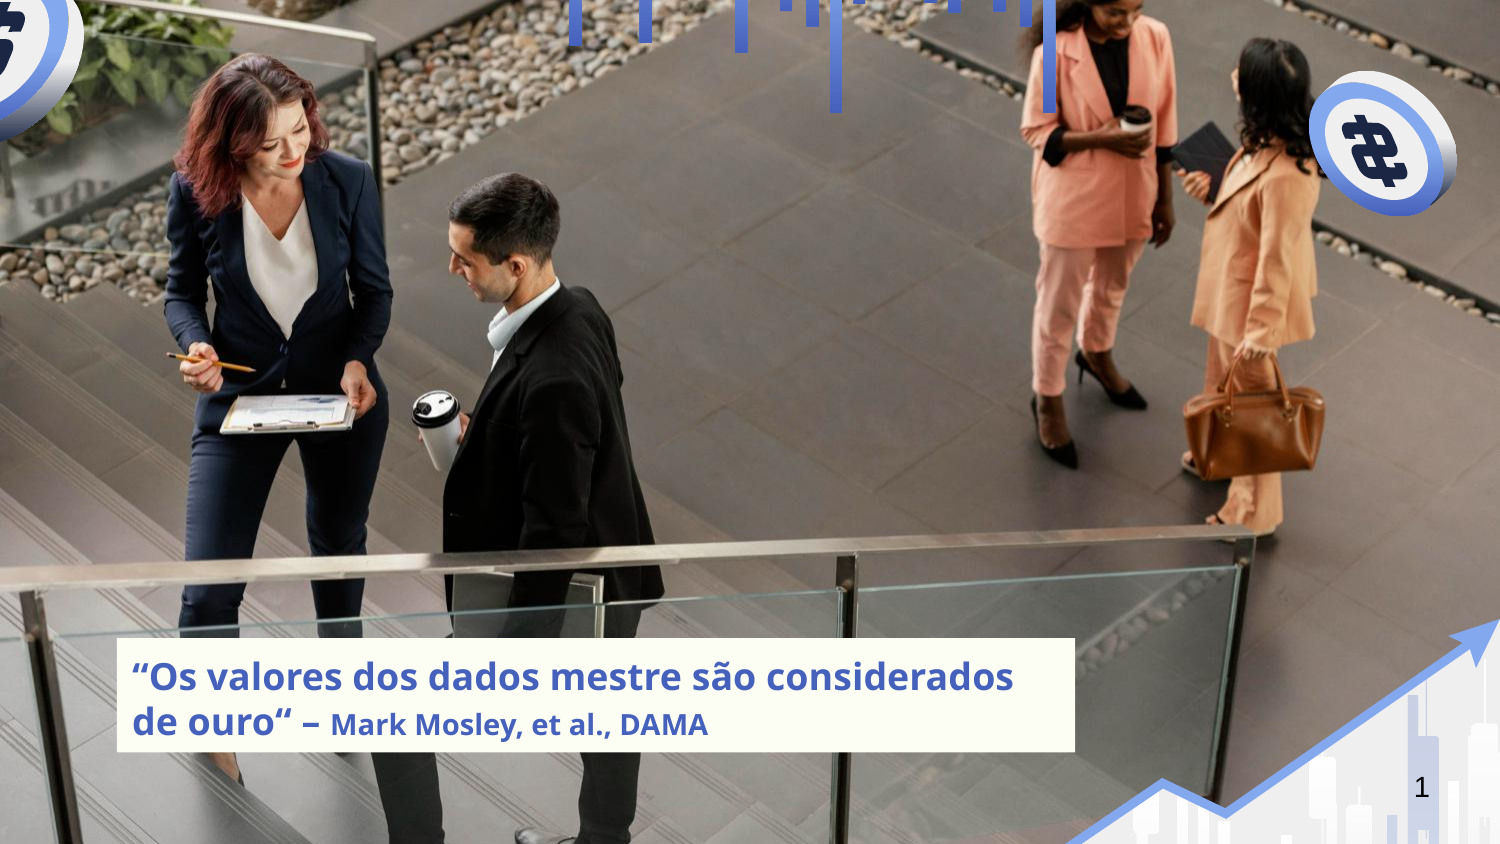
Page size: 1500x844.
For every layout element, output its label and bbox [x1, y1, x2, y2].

picture [0, 0, 1500, 844]
text_box [1299, 70, 1467, 217]
text_box [545, 0, 1056, 113]
text_box [863, 618, 1500, 844]
text_box [0, 0, 95, 146]
